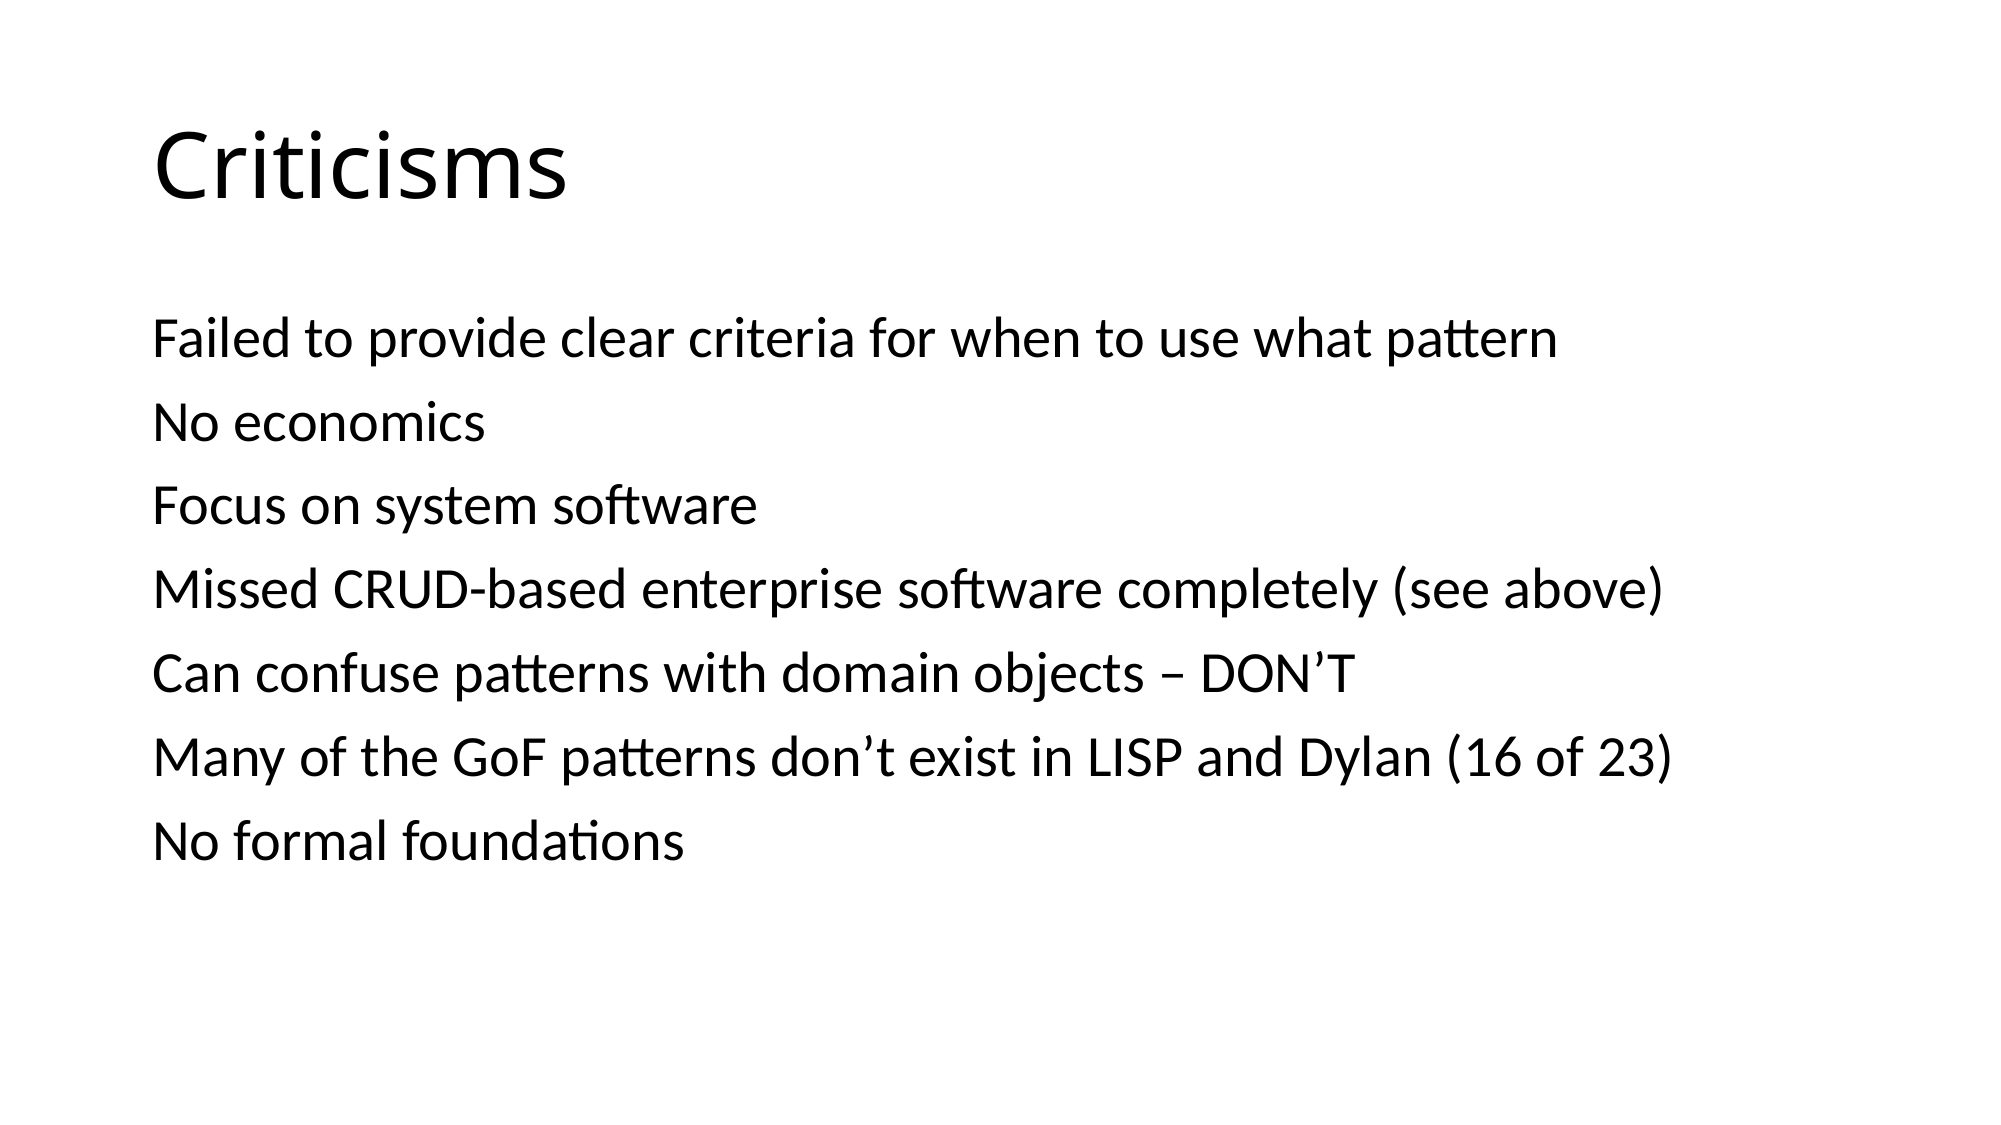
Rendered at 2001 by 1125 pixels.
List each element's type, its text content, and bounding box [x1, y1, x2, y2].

title Criticisms [137, 59, 1863, 278]
list Failed to provide clear criteria for when to use what pattern No economics Focus on system software Missed CRUD-based enterprise software completely (see above) Can confuse patterns with domain objects – DON’T Many of the GoF patterns don’t exist in LISP and Dylan (16 of 23) No formal foundations [137, 299, 1863, 1014]
